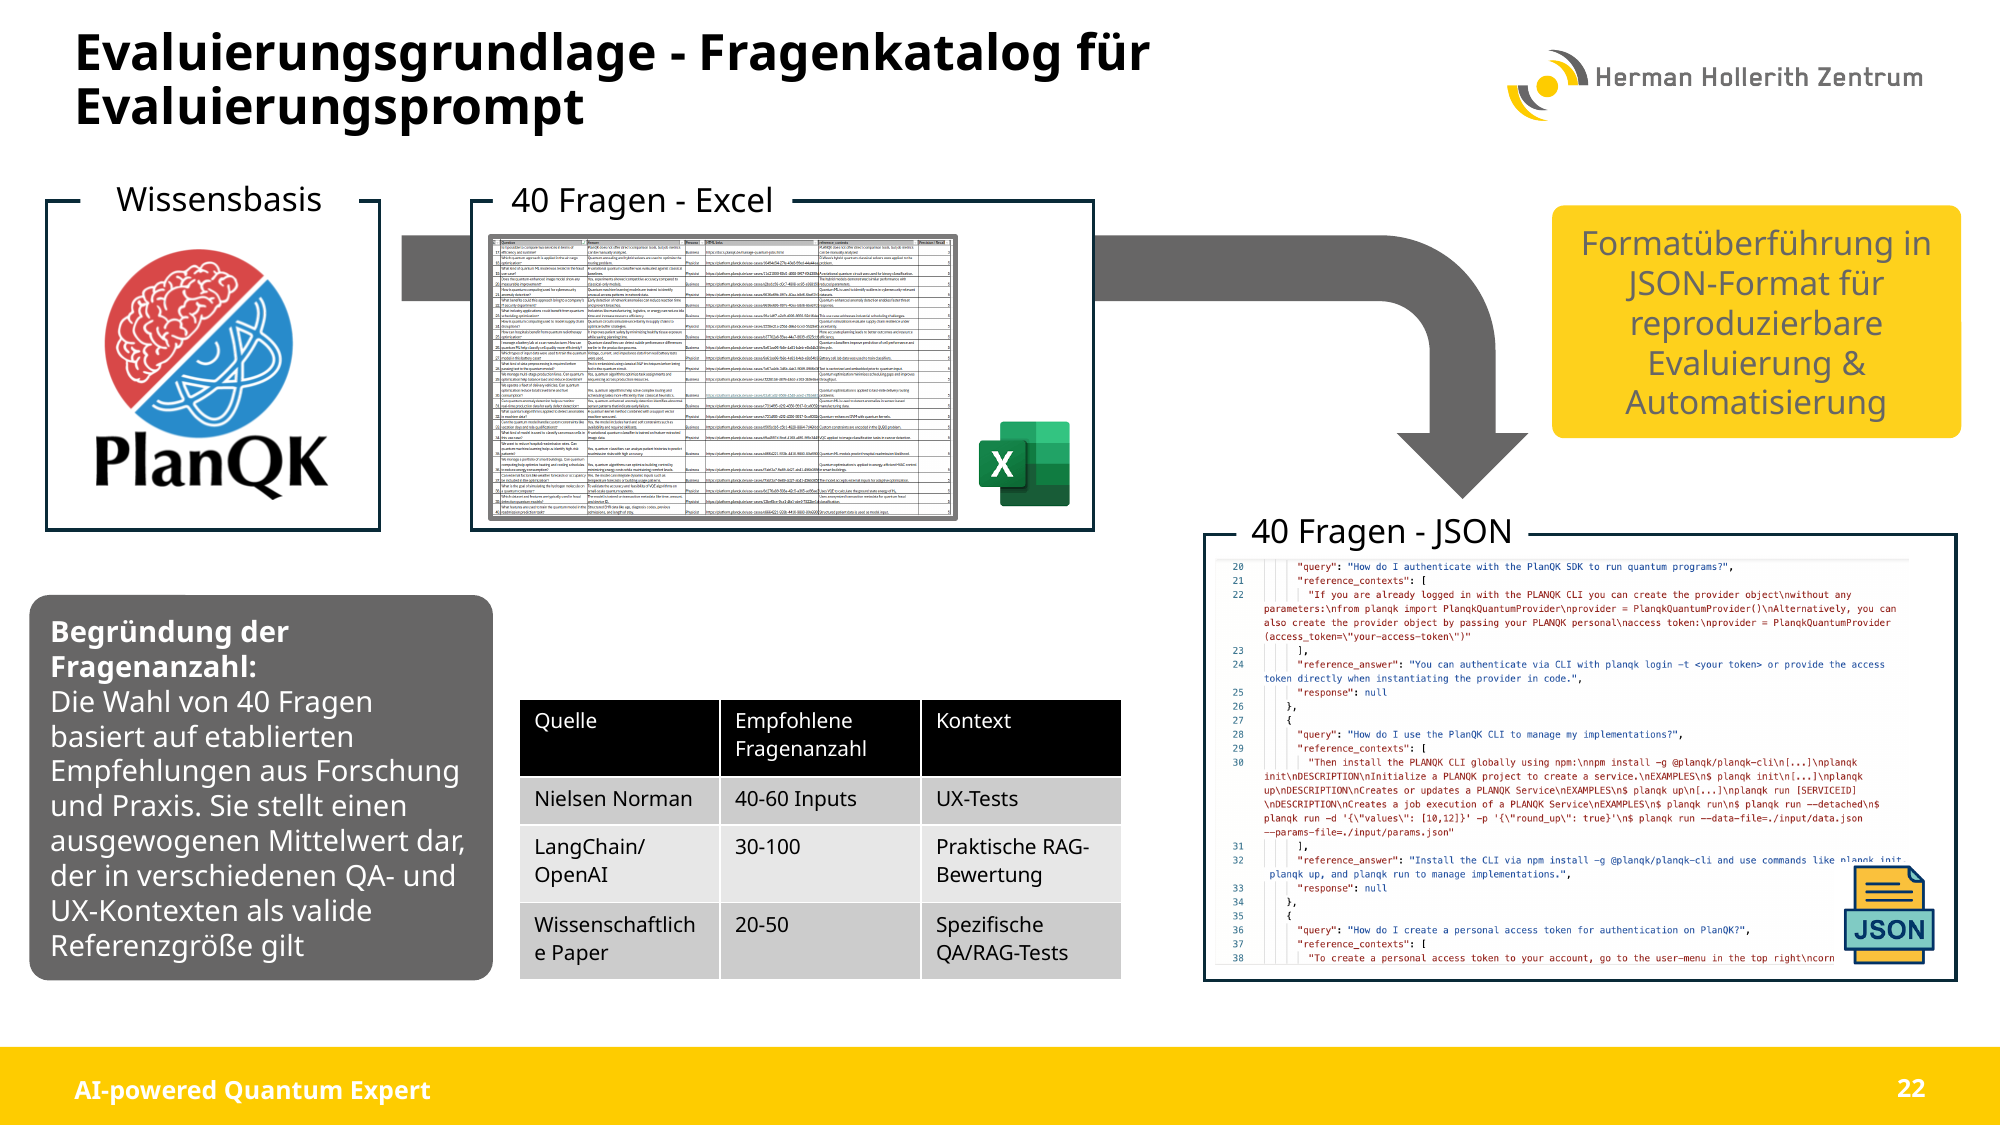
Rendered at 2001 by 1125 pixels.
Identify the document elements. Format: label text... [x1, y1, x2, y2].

picture [962, 399, 1085, 527]
table_header Kontext [922, 700, 1121, 776]
text_box [470, 199, 1095, 532]
table_cell UX-Tests [922, 778, 1121, 824]
table_cell 40-60 Inputs [721, 778, 920, 824]
table_header Quelle [520, 700, 719, 776]
table_cell Spezifische QA/RAG-Tests [922, 903, 1121, 979]
text_box 40 Fragen - JSON [1235, 507, 1530, 552]
title Evaluierungsgrundlage - Fragenkatalog für Evaluierungsprompt [59, 46, 1471, 117]
picture [95, 249, 332, 500]
text_box Wissensbasis [79, 172, 360, 225]
table_cell Nielsen Norman [520, 778, 719, 824]
table_header Empfohlene Fragenanzahl [721, 700, 920, 776]
picture [1507, 49, 1926, 121]
text_box [1095, 233, 1533, 502]
text_box 40 Fragen - Excel [491, 178, 794, 220]
table_cell LangChain/OpenAI [520, 826, 719, 902]
text_box [45, 199, 381, 532]
text_box [1203, 533, 1958, 982]
table_cell 20-50 [721, 903, 920, 979]
picture [492, 238, 954, 517]
table_cell 30-100 [721, 826, 920, 902]
text_box [400, 233, 470, 303]
table_cell Wissenschaftliche Paper [520, 903, 719, 979]
slide_number 22 [1490, 1074, 1941, 1106]
table_cell Praktische RAG- Bewertung [922, 826, 1121, 902]
picture [1214, 555, 1942, 970]
text_box Formatüberführung in JSON-Format für reproduzierbare Evaluierung & Automatisierung [1550, 203, 1963, 440]
footer AI-powered Quantum Expert [59, 1074, 735, 1106]
text_box Begründung der Fragenanzahl: Die Wahl von 40 Fragen basiert auf etablierten Empfehlungen aus Forschung und Praxis. Sie stellt einen ausgewogenen Mittelwert dar, der in verschiedenen QA- und UX-Kontexten als valide Referenzgröße gilt [27, 593, 495, 983]
